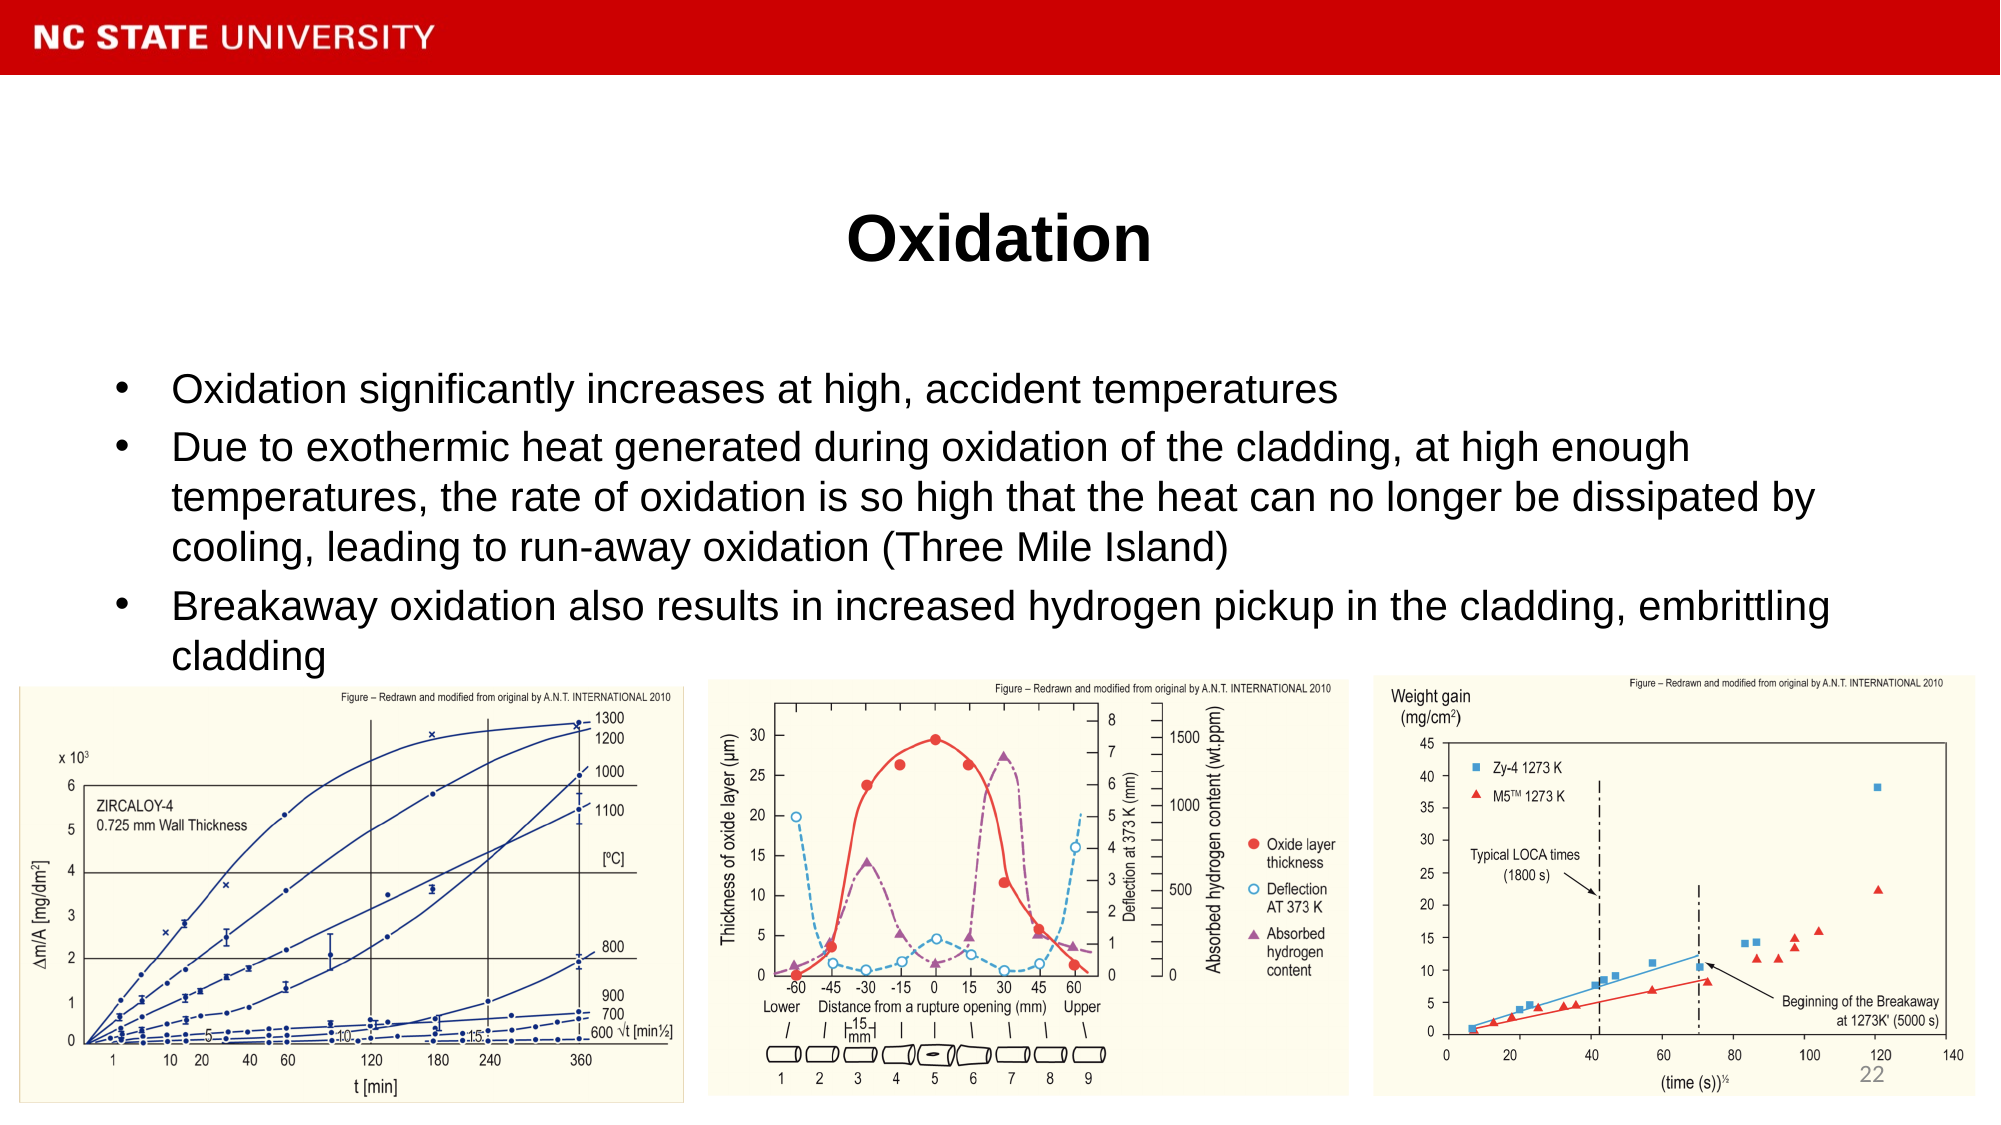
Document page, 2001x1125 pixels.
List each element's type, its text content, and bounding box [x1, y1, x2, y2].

picture [1373, 675, 1976, 1096]
picture [18, 686, 684, 1103]
title Oxidation [99, 147, 1900, 323]
list Oxidation significantly increases at high, accident temperatures Due to exothermic heat generated during oxidation of the cladding, at high enough temperatures, the rate of oxidation is so high that the heat can no longer be dissipated by cooling, leading to run-away oxidation (Three Mile Island) Breakaway oxidation also results in increased hydrogen pickup in the cladding, embrittling cladding [99, 354, 1900, 1005]
picture [708, 679, 1349, 1096]
picture [0, 0, 2000, 75]
